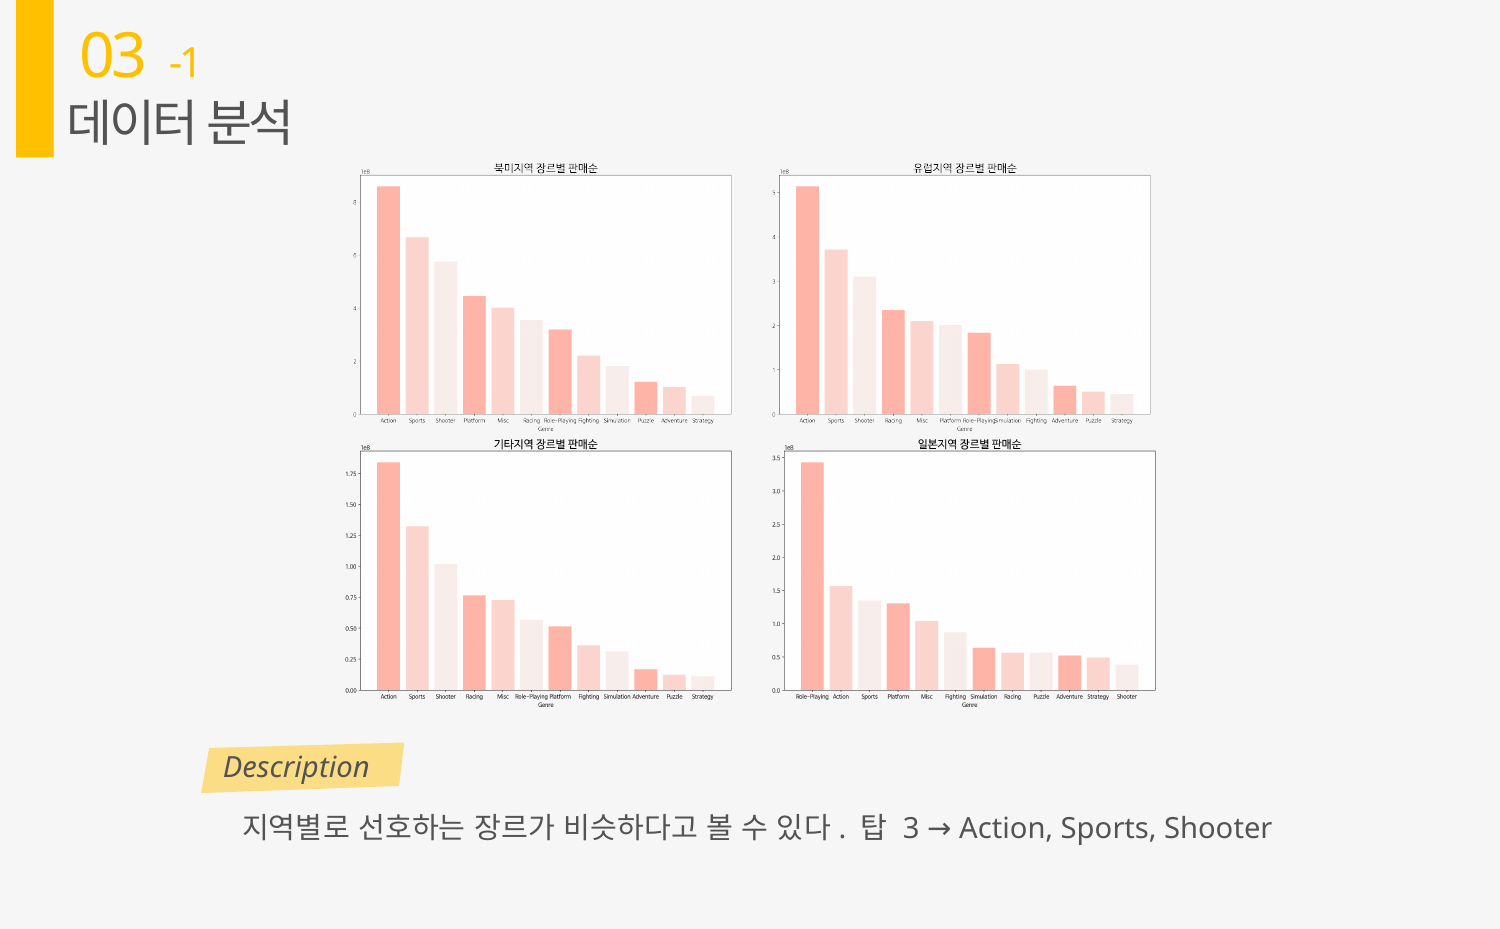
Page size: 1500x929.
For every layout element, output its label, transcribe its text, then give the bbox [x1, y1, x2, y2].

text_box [341, 159, 1159, 712]
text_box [198, 740, 405, 794]
text_box -1 [154, 28, 219, 94]
text_box 03 [64, 7, 163, 98]
text_box 데이터 분석 [51, 83, 310, 159]
text_box 지역별로 선호하는 장르가 비슷하다고 볼 수 있다. 탑 3 → Action, Sports, Shooter [227, 802, 1425, 852]
text_box [15, 0, 55, 158]
